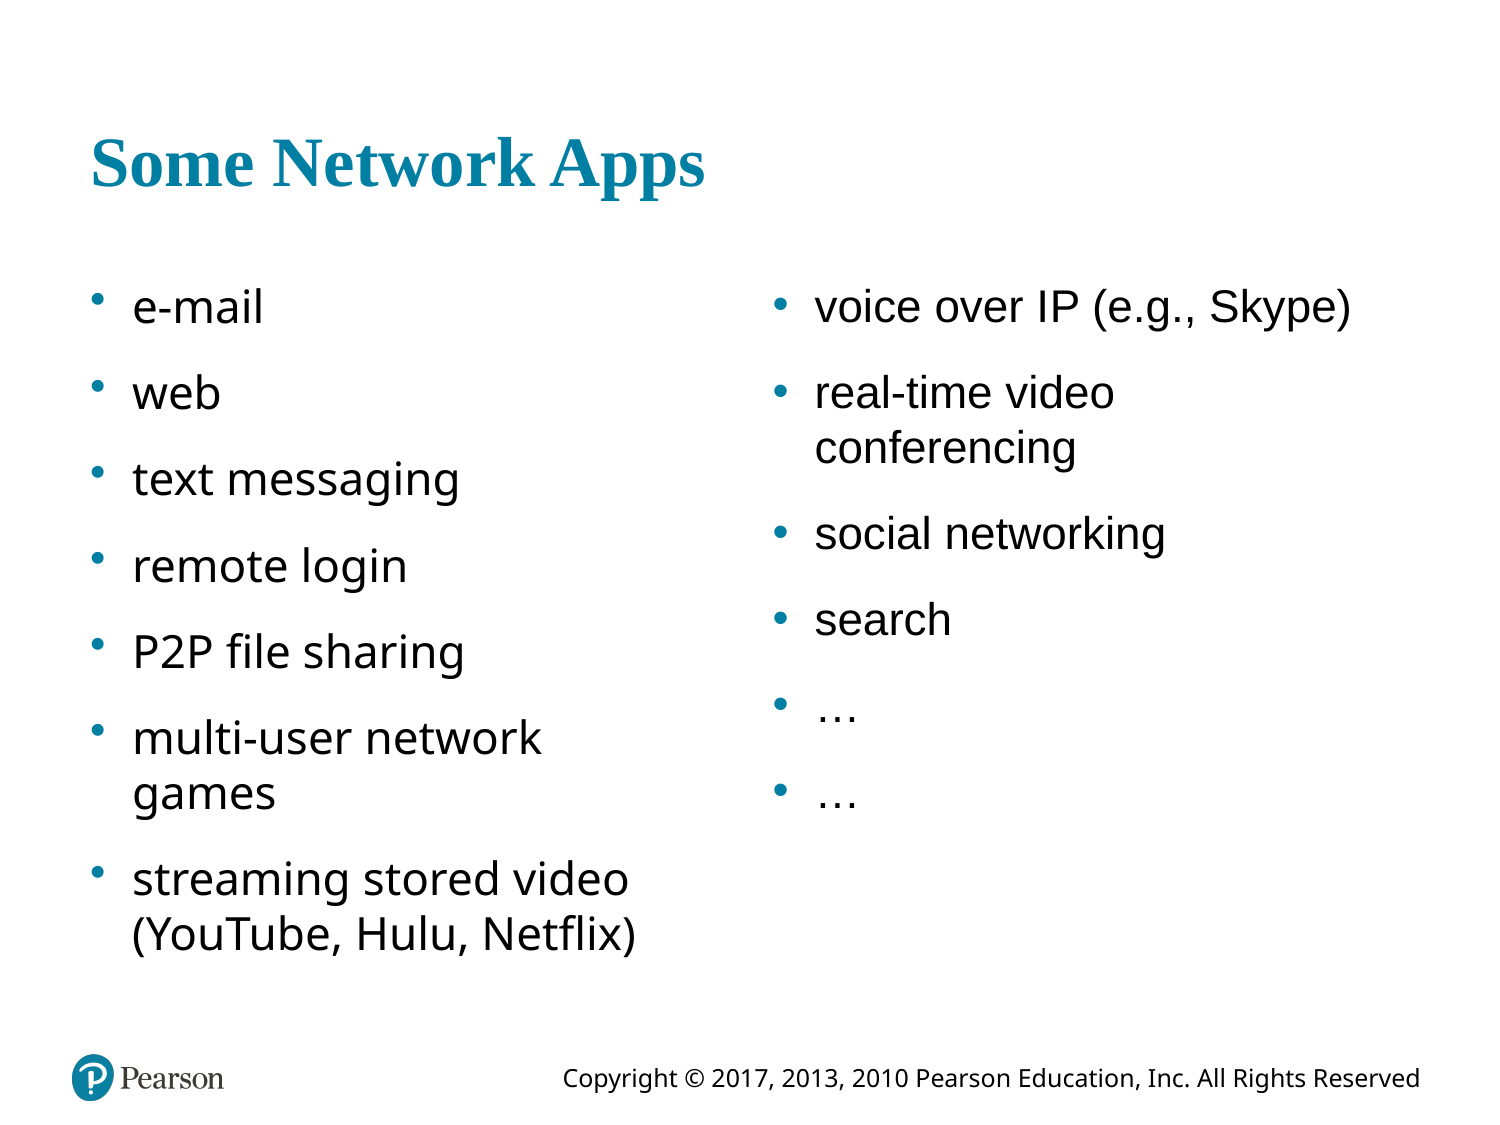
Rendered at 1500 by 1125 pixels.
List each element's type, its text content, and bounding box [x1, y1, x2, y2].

picture [72, 1054, 88, 1070]
picture [72, 1087, 83, 1101]
list voice over I P (e.g., Skype) real-time video conferencing social networking search … … [757, 261, 1380, 927]
title Some Network Apps [75, 0, 1425, 216]
picture [80, 1063, 106, 1088]
list e-mail web text messaging remote login P2P file sharing multi-user network games streaming stored video (YouTube, Hulu, Netflix) [75, 262, 682, 975]
picture [98, 1054, 224, 1101]
